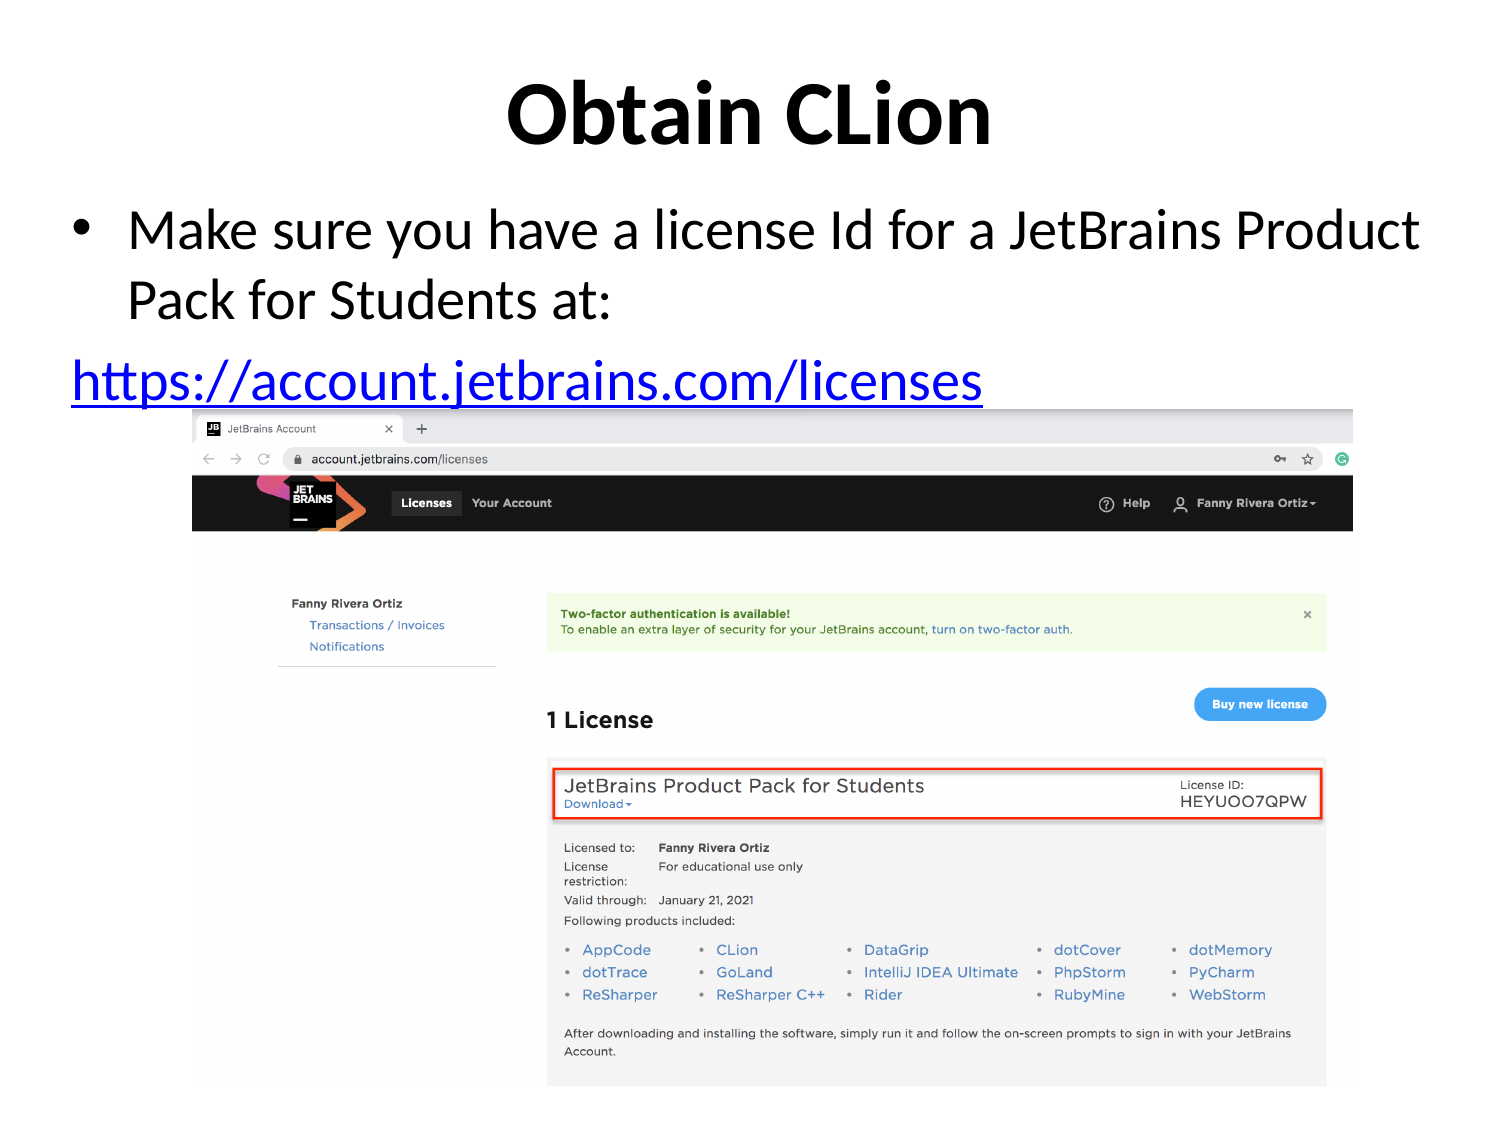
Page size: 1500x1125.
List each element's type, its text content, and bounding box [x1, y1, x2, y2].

picture [192, 409, 1353, 1089]
text_box Obtain CLion [74, 14, 1425, 202]
list Make sure you have a license Id for a JetBrains Product Pack for Students at: https://account.jetbrains.com/licenses [56, 183, 1482, 1055]
